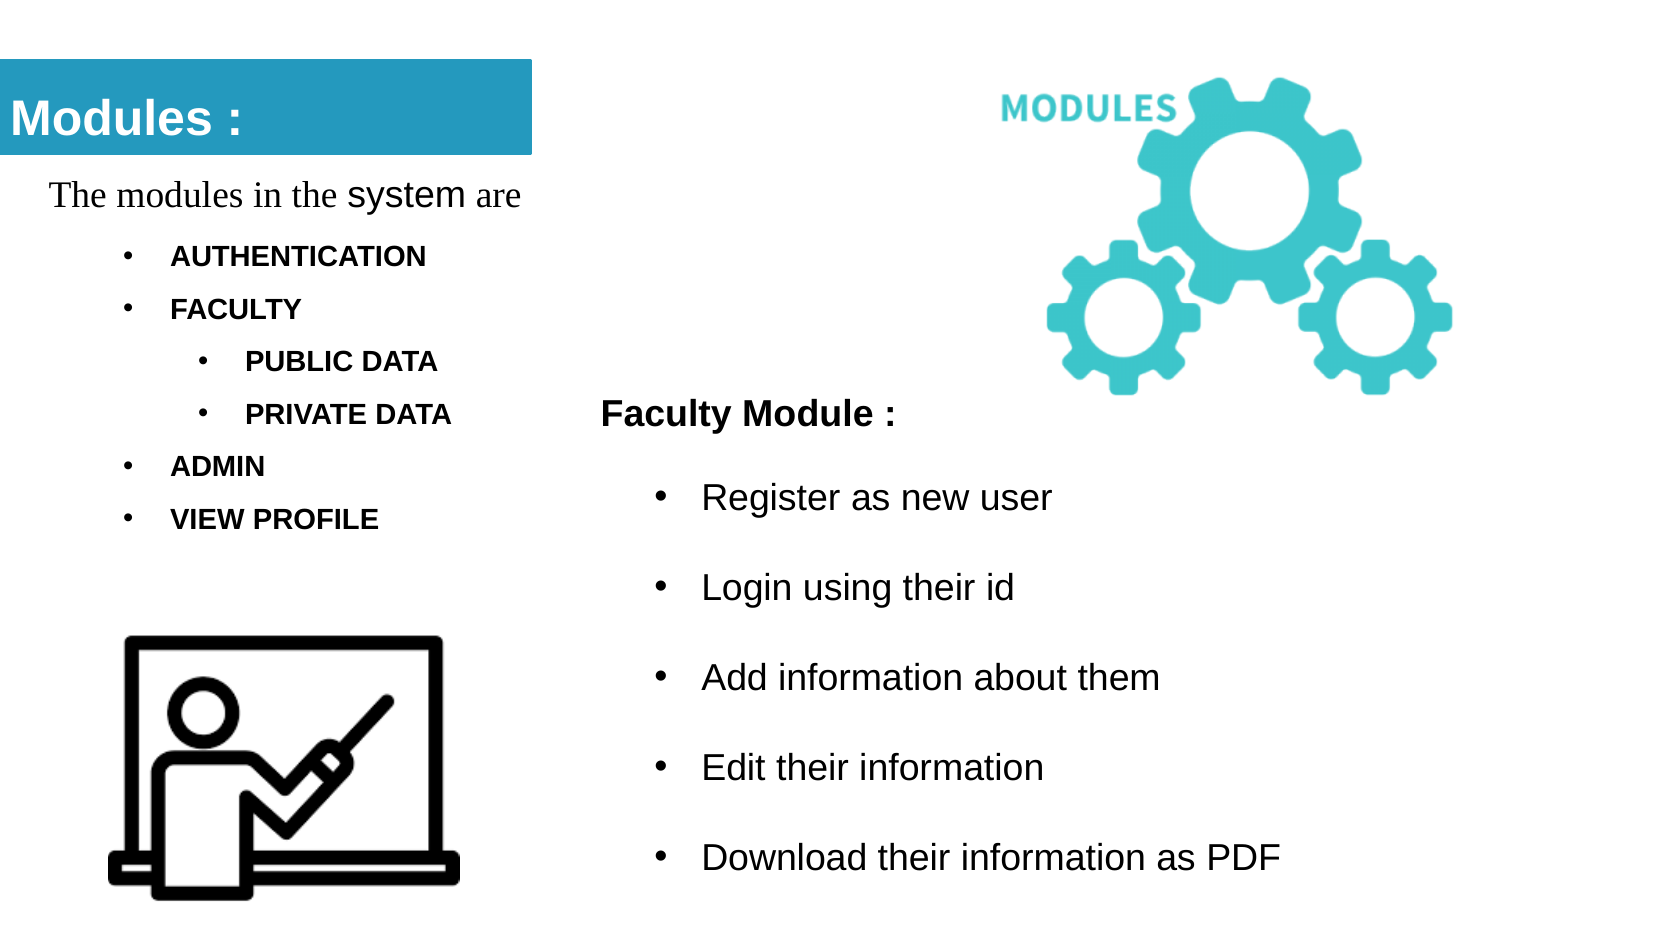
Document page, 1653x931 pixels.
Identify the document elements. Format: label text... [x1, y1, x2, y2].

text_box Register as new user Login using their id Add information about them Edit their information Download their information as PDF [639, 465, 1385, 886]
text_box Modules : [10, 67, 518, 156]
text_box Faculty Module : [616, 376, 1074, 466]
picture [985, 49, 1477, 446]
text_box The modules in the system are [33, 140, 752, 223]
text_box AUTHENTICATION FACULTY PUBLIC DATA PRIVATE DATA ADMIN VIEW PROFILE [108, 212, 616, 599]
picture [107, 592, 460, 931]
